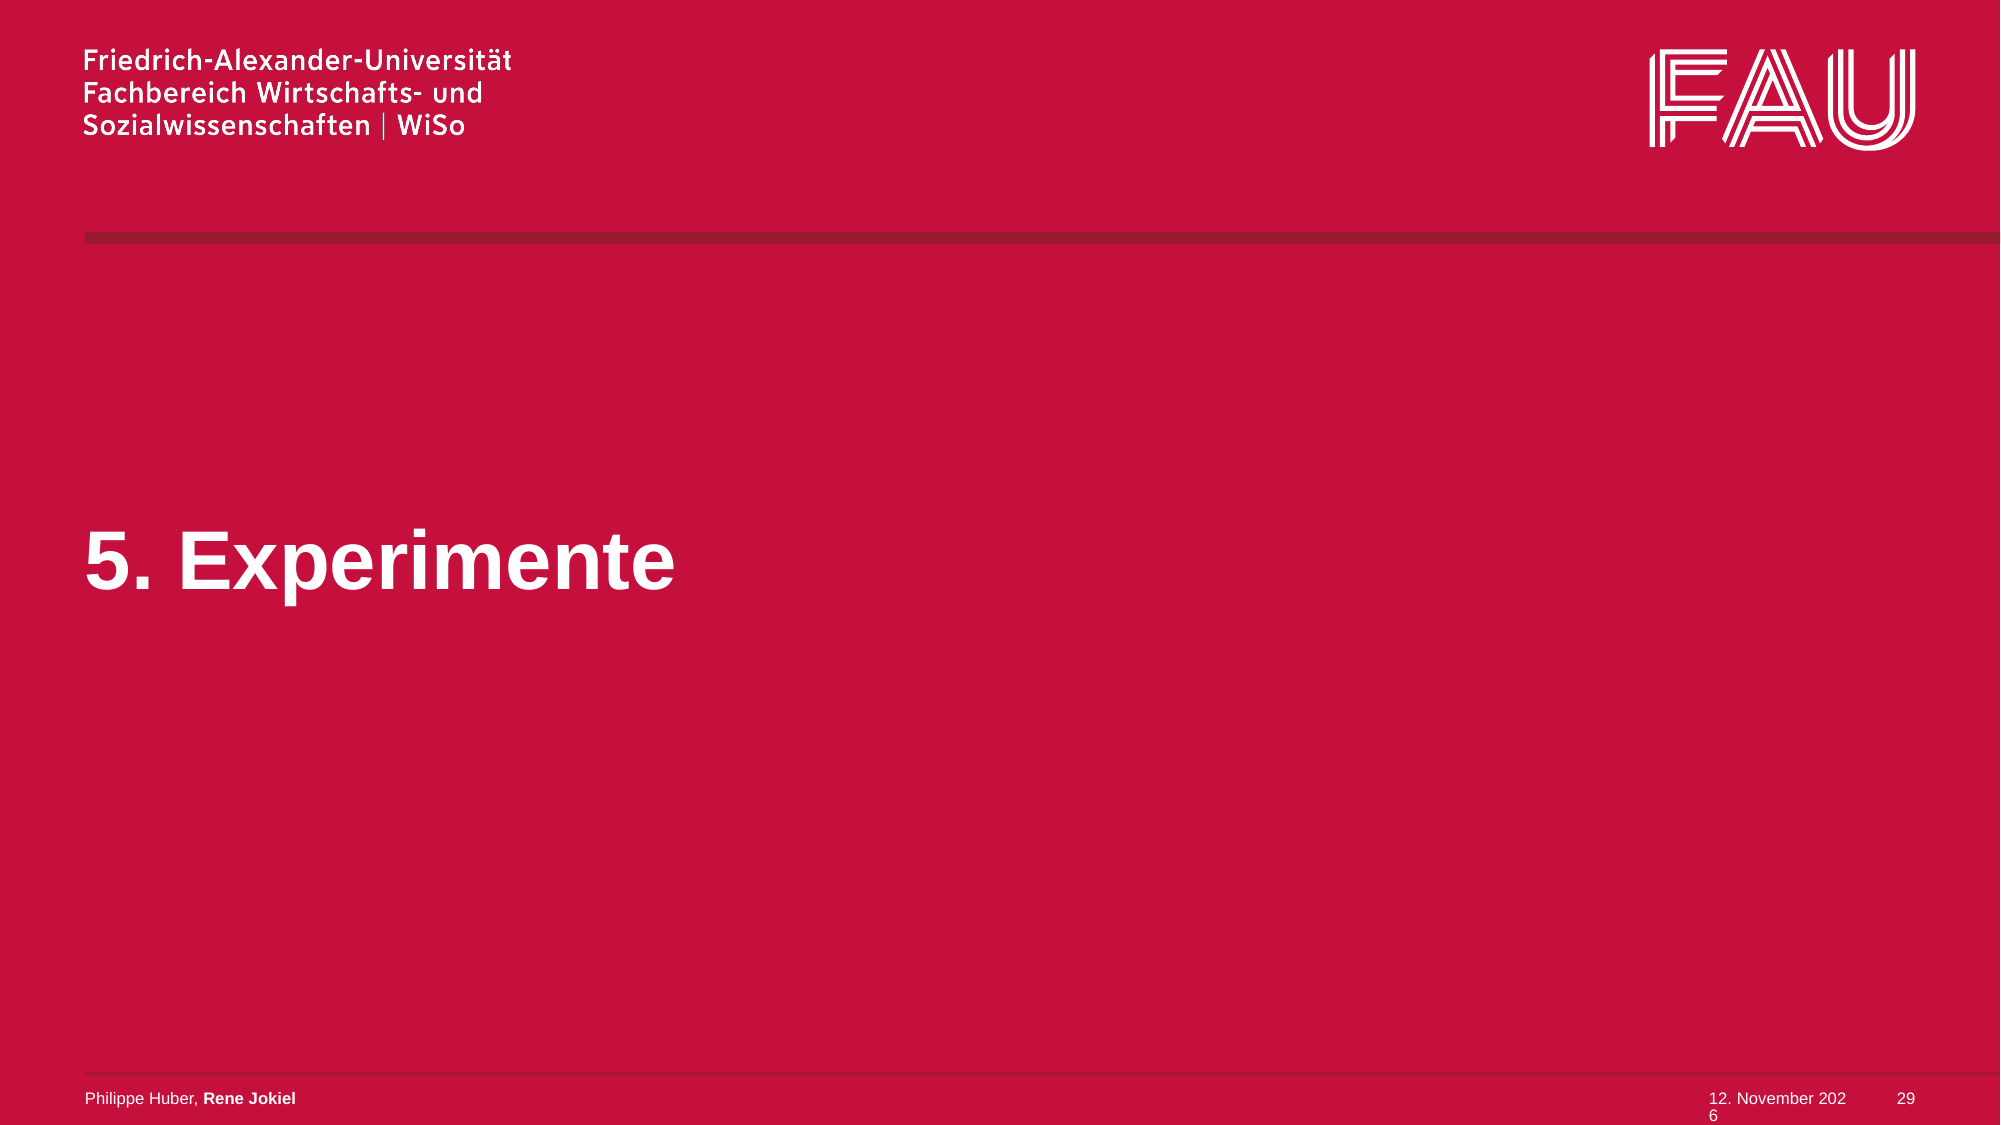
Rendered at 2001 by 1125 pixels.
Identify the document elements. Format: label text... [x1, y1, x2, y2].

footer Philippe Huber, Rene Jokiel [85, 1088, 1656, 1109]
slide_number 29 [1883, 1088, 1916, 1109]
title 5. Experimente [85, 517, 1916, 608]
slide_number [1708, 1088, 1849, 1109]
